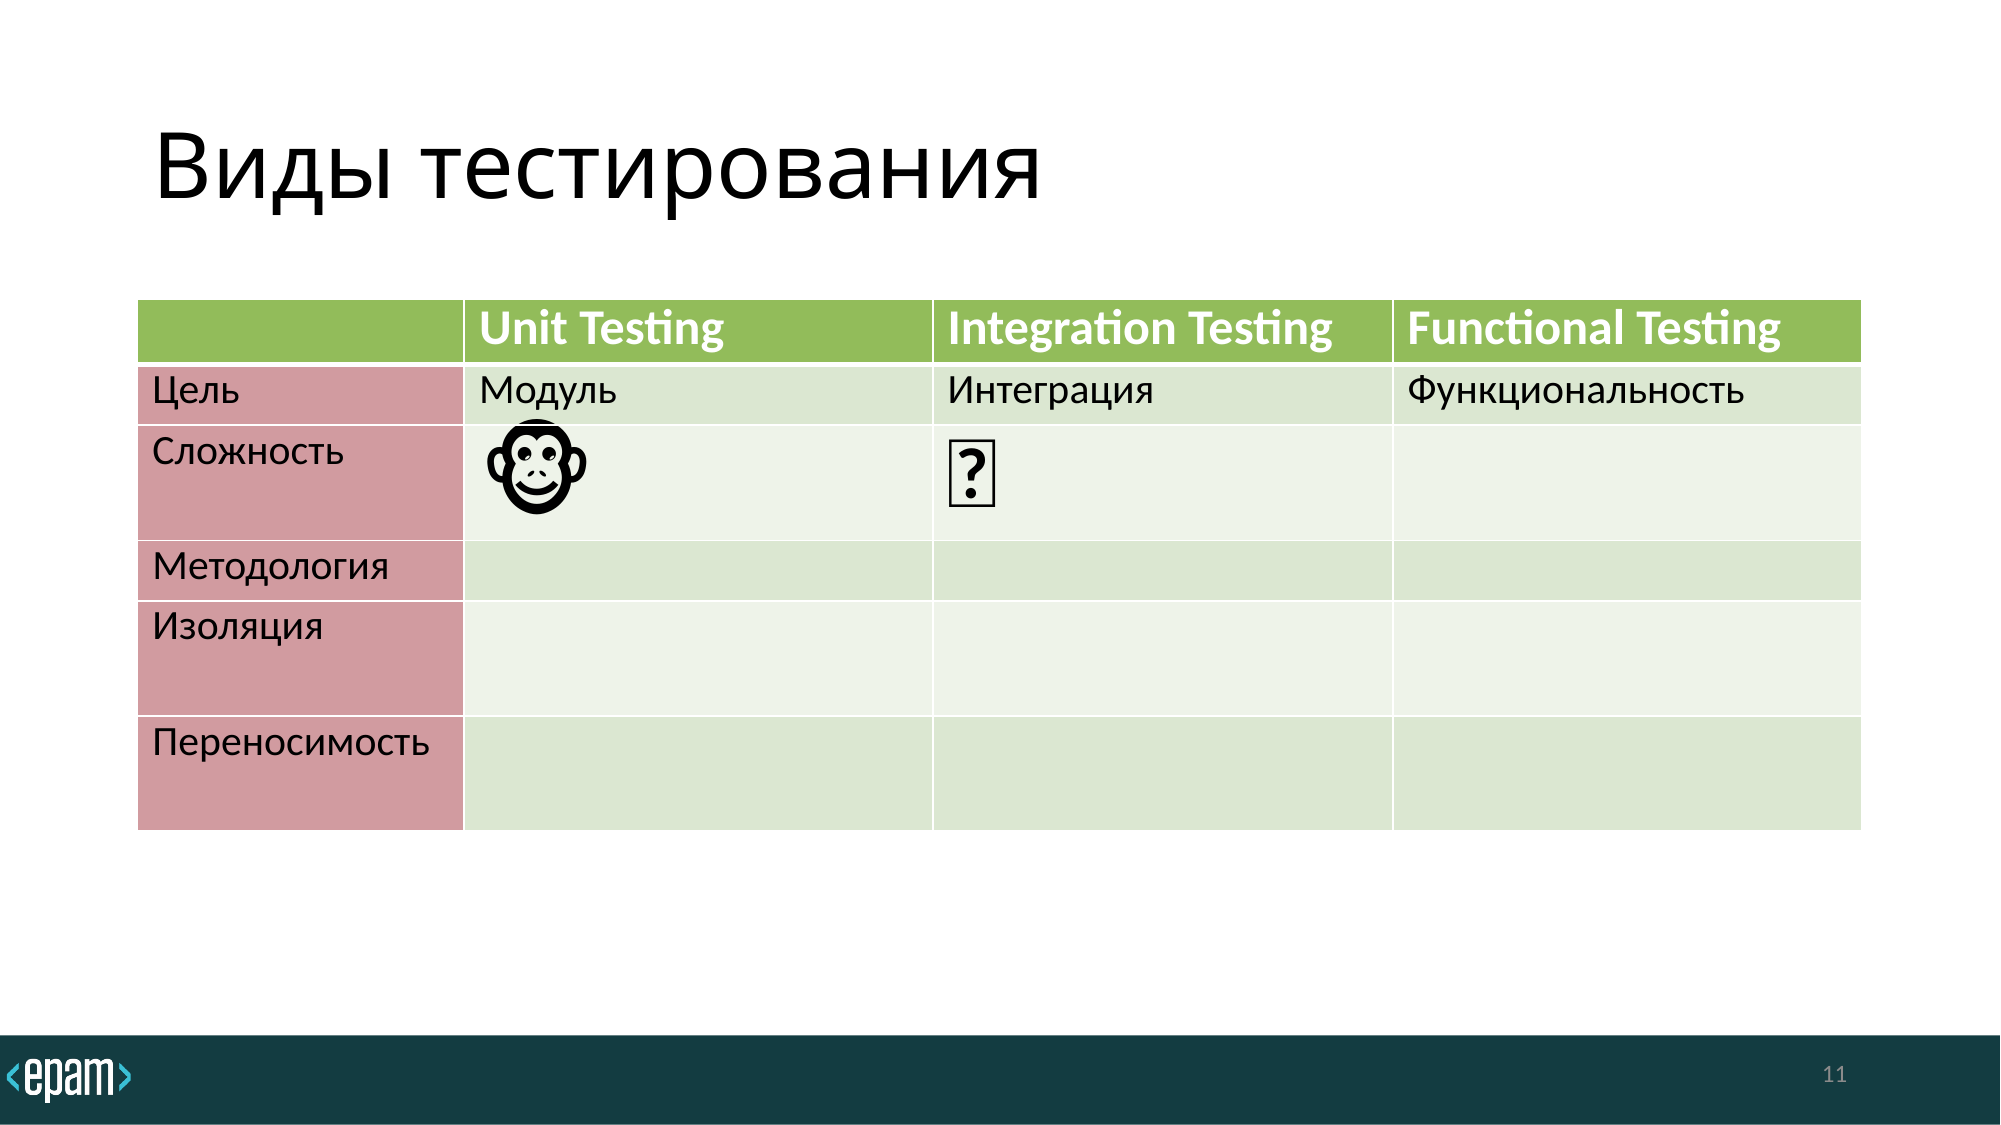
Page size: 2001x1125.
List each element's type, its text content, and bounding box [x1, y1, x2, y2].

table_cell Цель [138, 367, 463, 424]
table_cell [465, 717, 932, 830]
table_cell [1394, 541, 1861, 600]
table_cell 🤠 [934, 426, 1392, 540]
table_cell [934, 602, 1392, 715]
table_cell [934, 717, 1392, 830]
table_cell Методология [138, 541, 463, 600]
table_cell [934, 541, 1392, 600]
table_cell Модуль [465, 367, 932, 424]
table_cell [1394, 602, 1861, 715]
table_cell Функциональность [1394, 367, 1861, 424]
table_header Unit Testing [465, 300, 932, 362]
table_cell Сложность [138, 426, 463, 540]
table_cell Изоляция [138, 602, 463, 715]
slide_number 11 [1412, 1042, 1863, 1103]
table_cell [1394, 426, 1861, 540]
table_cell Интеграция [934, 367, 1392, 424]
table_header Integration Testing [934, 300, 1392, 362]
title Виды тестирования [137, 59, 1863, 278]
table_cell [465, 602, 932, 715]
table_cell [1394, 717, 1861, 830]
table_cell Переносимость [138, 717, 463, 830]
table_cell 🐵 [465, 426, 932, 540]
table_header Functional Testing [1394, 300, 1861, 362]
table_header [138, 300, 463, 362]
table_cell [465, 541, 932, 600]
